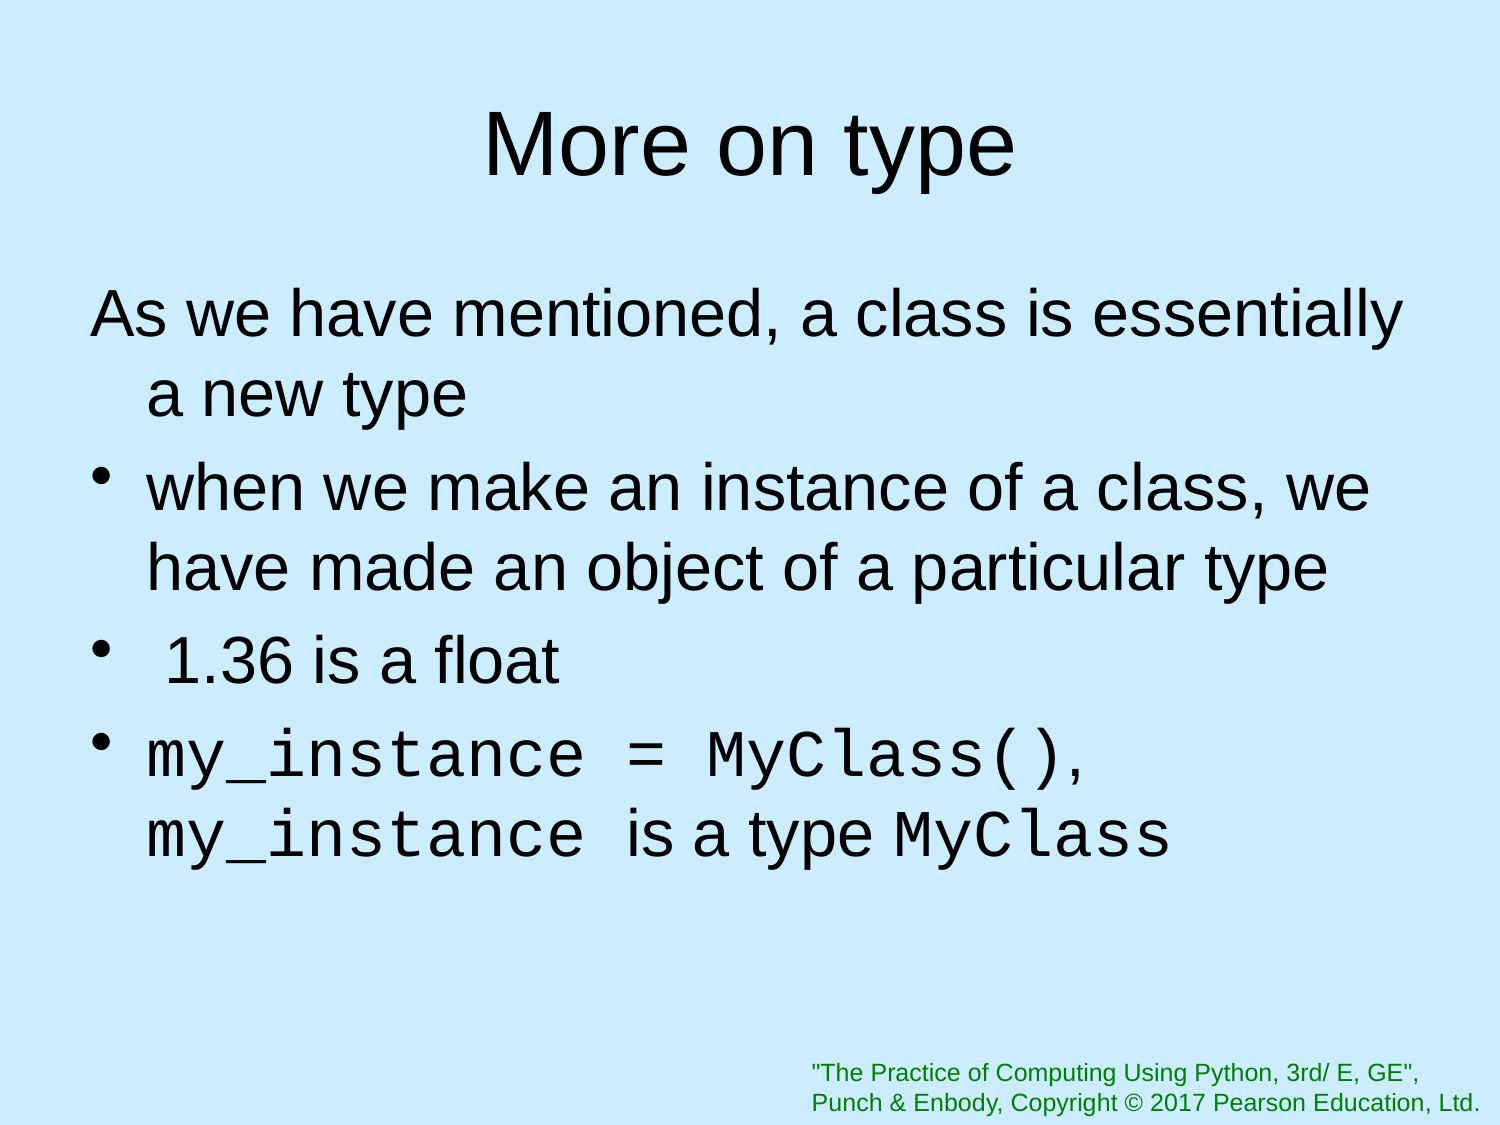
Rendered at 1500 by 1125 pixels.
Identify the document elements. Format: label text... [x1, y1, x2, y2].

title More on type [75, 45, 1425, 233]
list As we have mentioned, a class is essentially a new type when we make an instance of a class, we have made an object of a particular type 1.36 is a float my_instance = MyClass(), my_instance is a type MyClass [75, 262, 1425, 1005]
